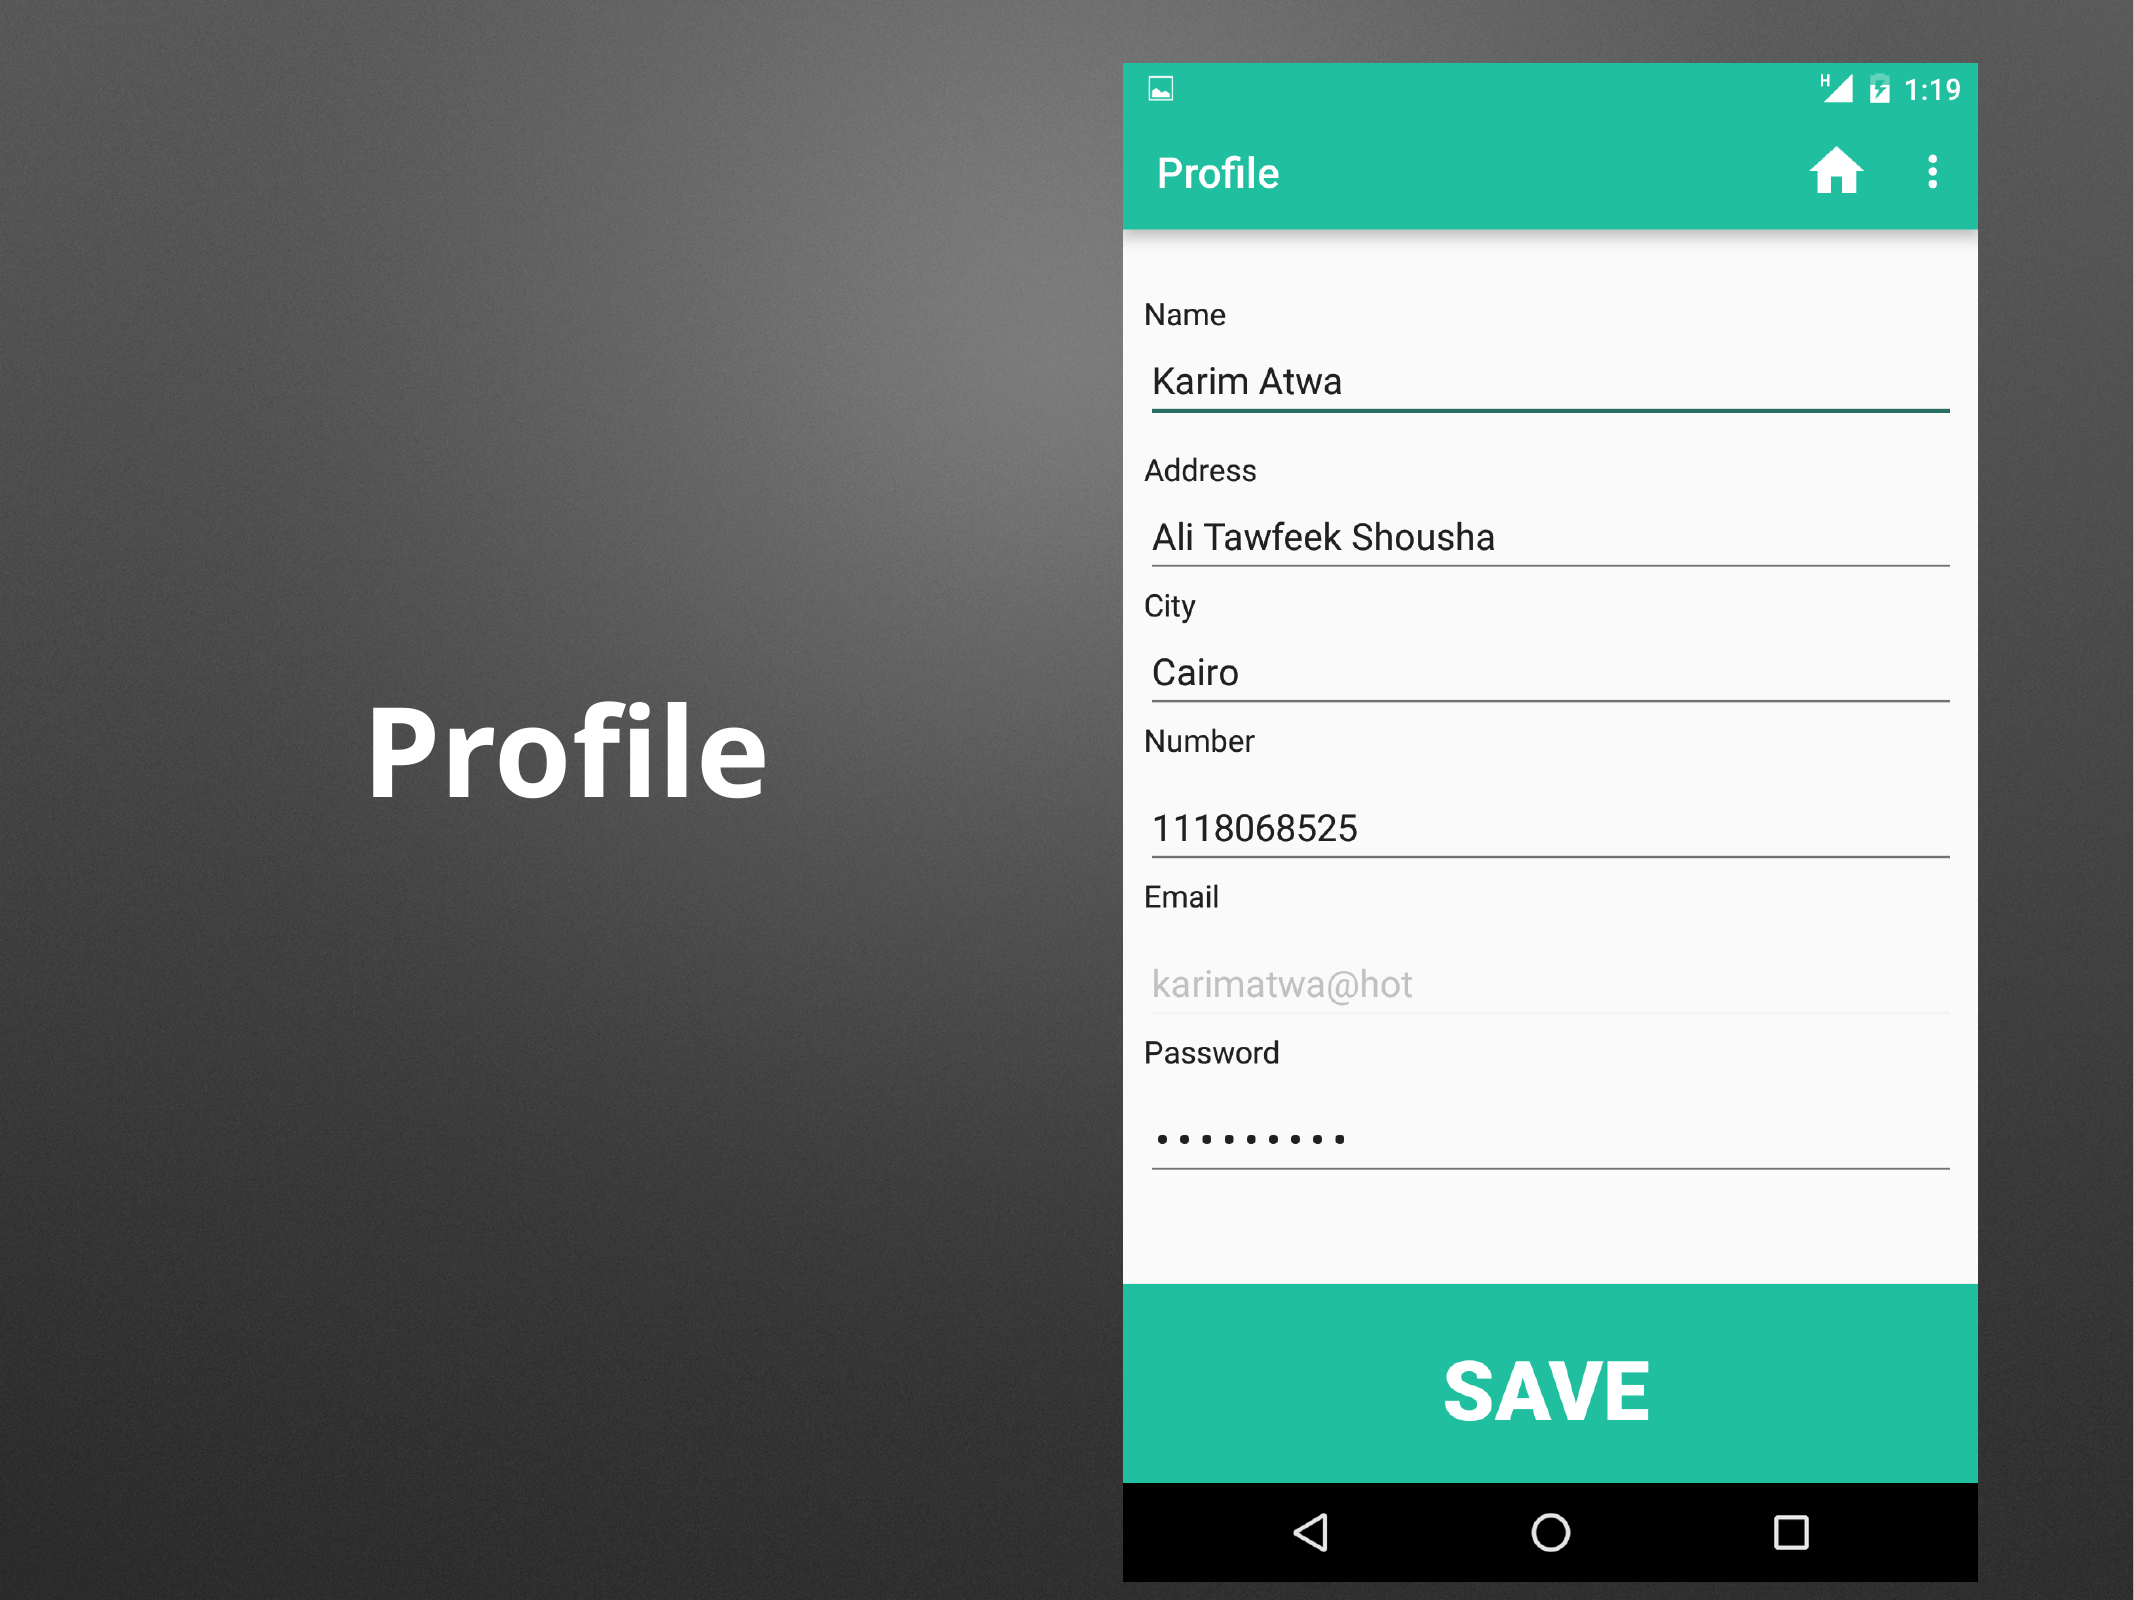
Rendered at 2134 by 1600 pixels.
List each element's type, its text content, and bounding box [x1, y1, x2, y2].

title Profile [124, 68, 1009, 824]
picture [0, 0, 2134, 1600]
